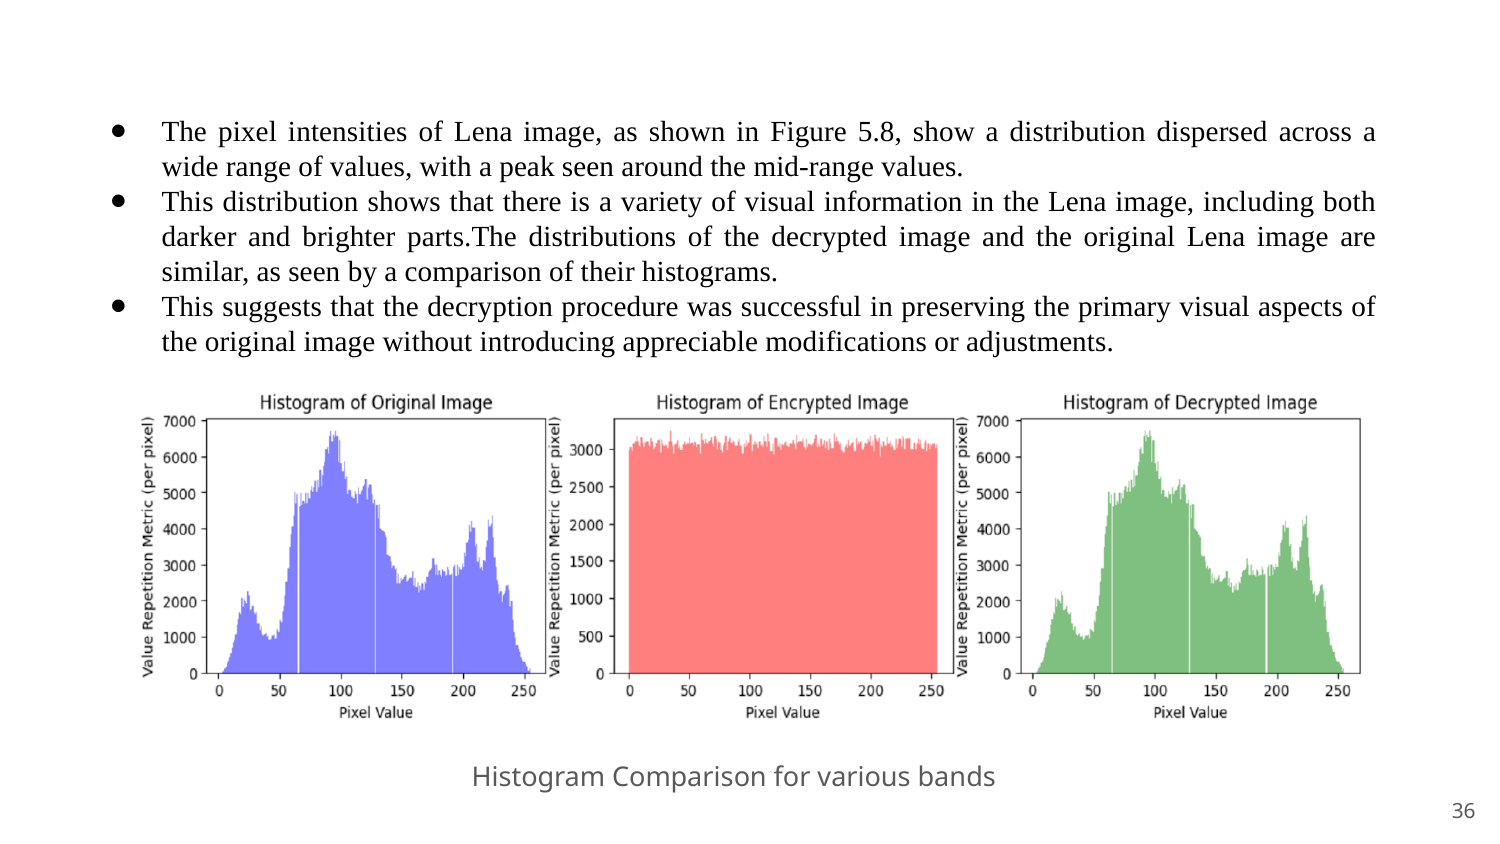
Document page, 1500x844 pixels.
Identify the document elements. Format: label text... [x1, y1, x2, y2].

picture [133, 383, 1366, 728]
text_box The pixel intensities of Lena image, as shown in Figure 5.8, show a distribution dispersed across a wide range of values, with a peak seen around the mid-range values. This distribution shows that there is a variety of visual information in the Lena image, including both darker and brighter parts.The distributions of the decrypted image and the original Lena image are similar, as seen by a comparison of their histograms. This suggests that the decryption procedure was successful in preserving the primary visual aspects of the original image without introducing appreciable modifications or adjustments. [71, 97, 1396, 372]
list Histogram Comparison for various bands [102, 740, 1366, 811]
slide_number ‹#› [1400, 779, 1491, 844]
